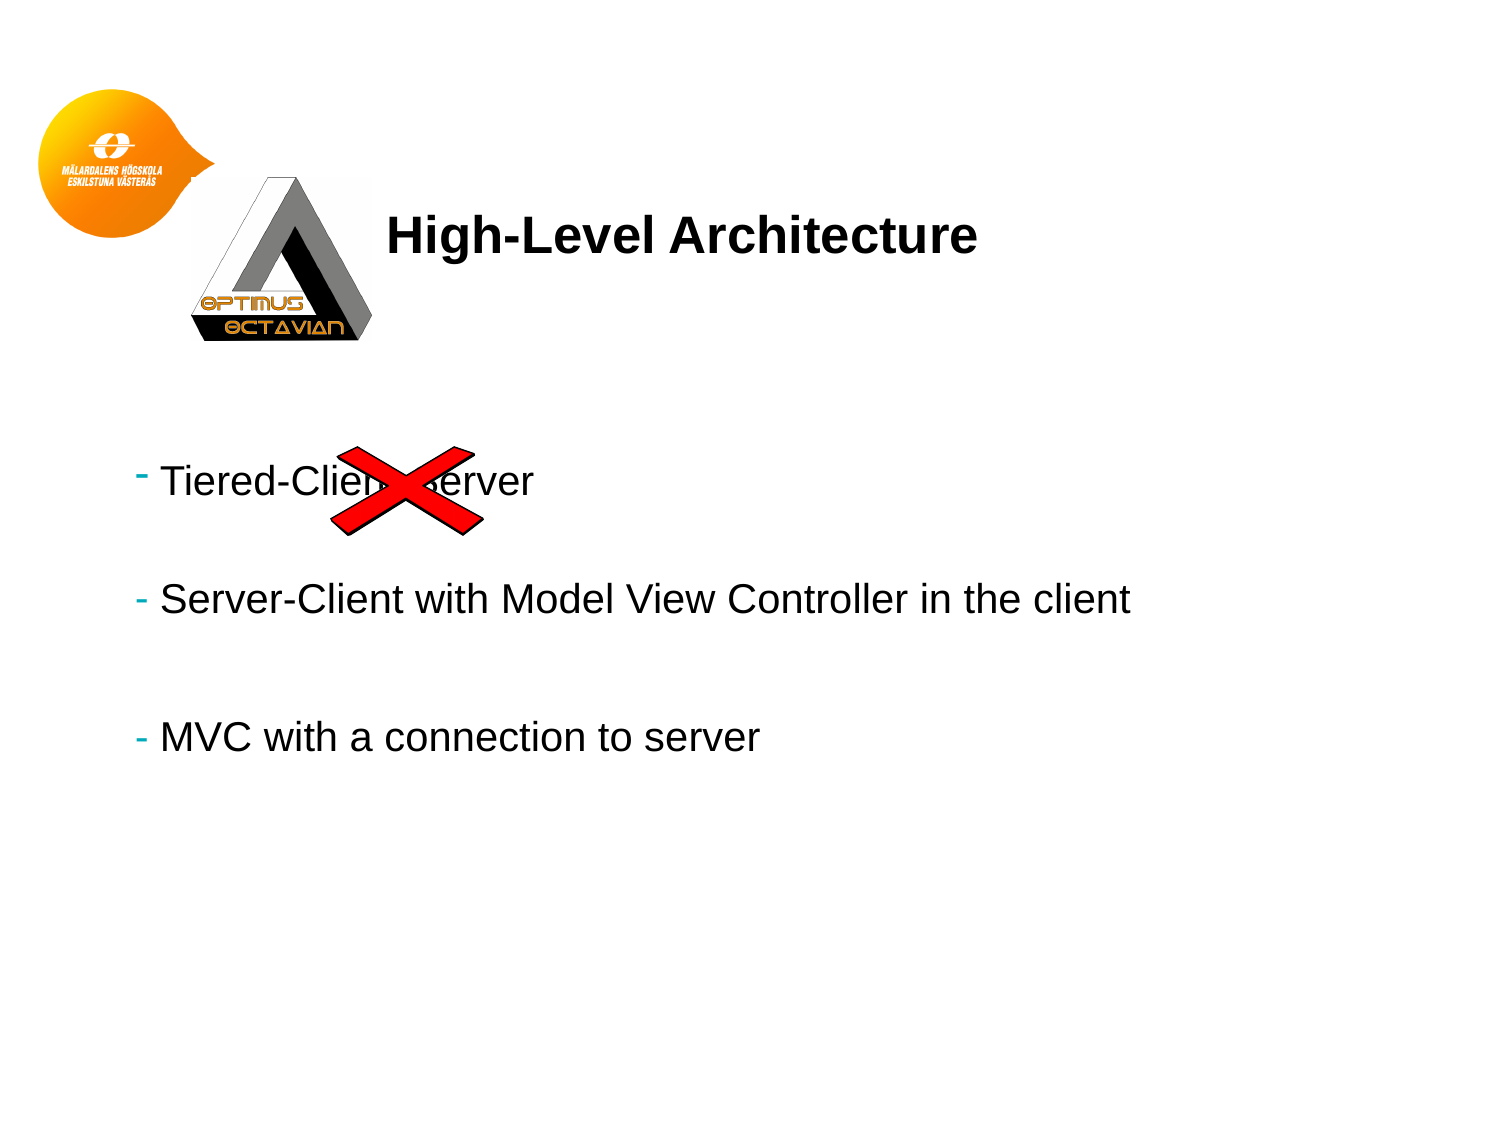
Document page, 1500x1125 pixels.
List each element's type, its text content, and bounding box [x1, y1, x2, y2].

picture [329, 446, 484, 536]
list Tiered-Client-Server Server-Client with Model View Controller in the client MVC with a connection to server [80, 446, 1327, 895]
picture [38, 89, 372, 341]
text_box High-Level Architecture [374, 177, 1339, 288]
